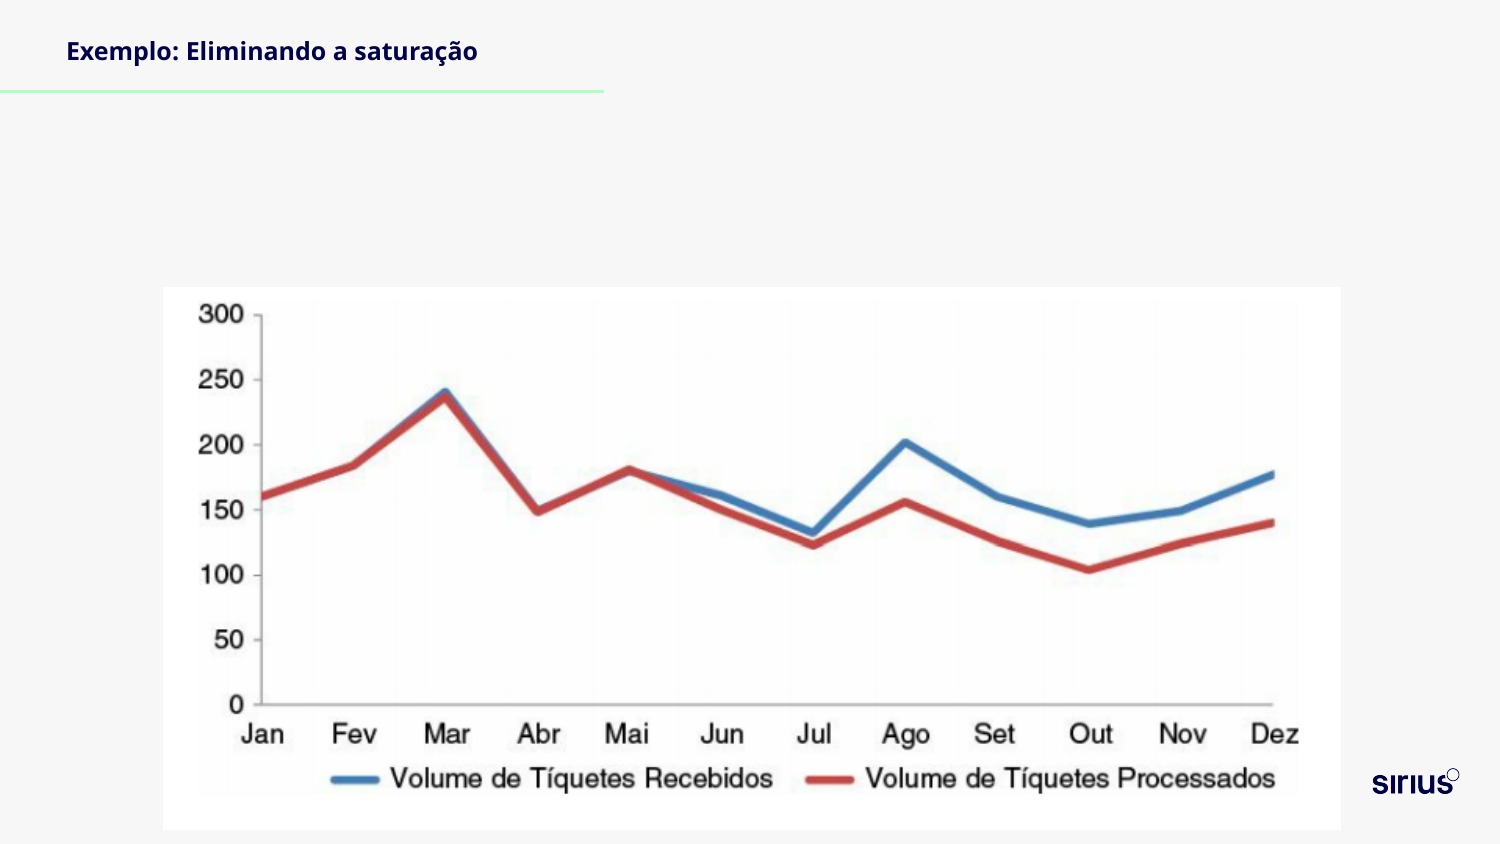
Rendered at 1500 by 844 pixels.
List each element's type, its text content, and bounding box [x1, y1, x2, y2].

picture [163, 287, 1341, 831]
title Exemplo: Eliminando a saturação [51, 40, 646, 81]
picture [1367, 765, 1465, 798]
